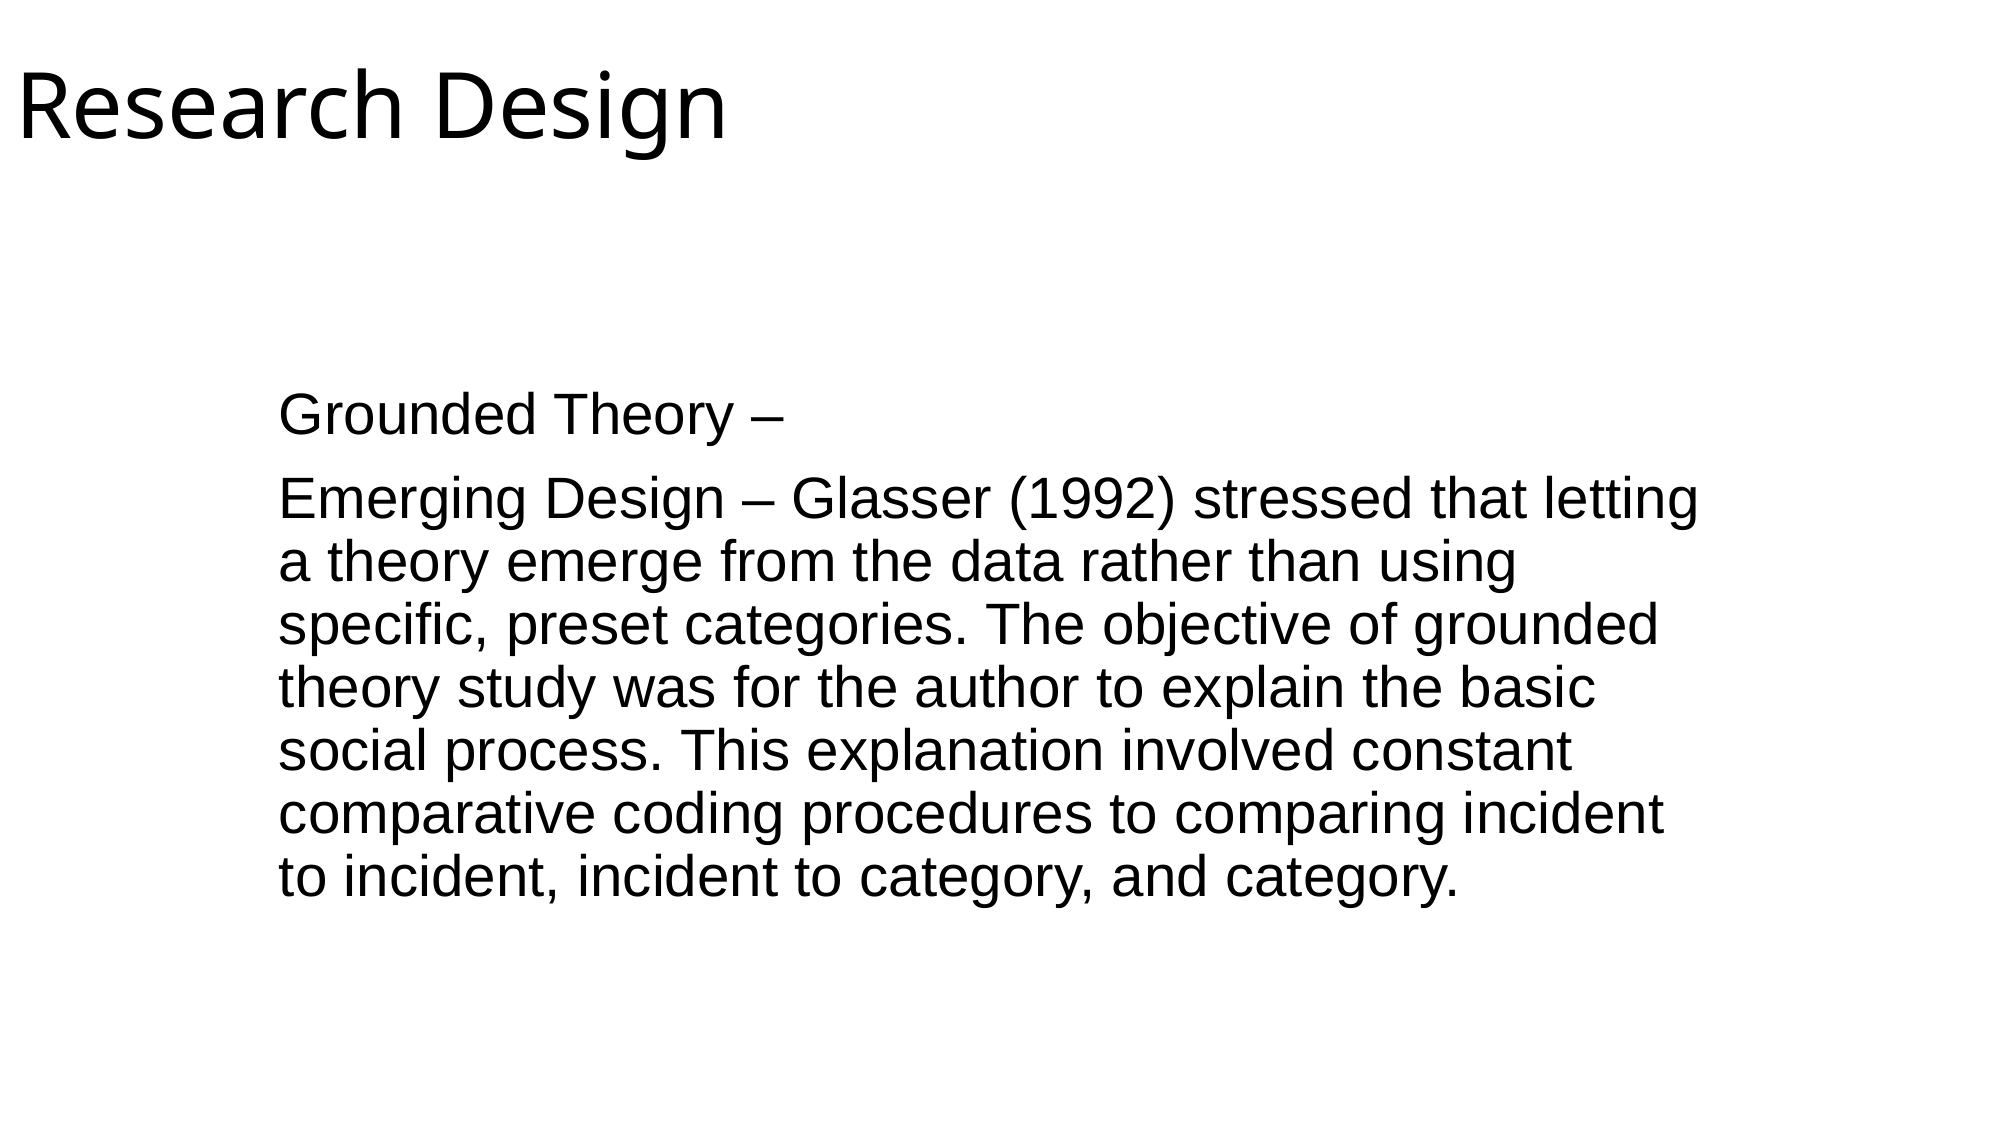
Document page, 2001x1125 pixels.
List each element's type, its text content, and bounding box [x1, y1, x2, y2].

list Grounded Theory – Emerging Design – Glasser (1992) stressed that letting a theory emerge from the data rather than using specific, preset categories. The objective of grounded theory study was for the author to explain the basic social process. This explanation involved constant comparative coding procedures to comparing incident to incident, incident to category, and category. [264, 376, 1724, 1004]
title Research Design [0, 0, 1482, 218]
